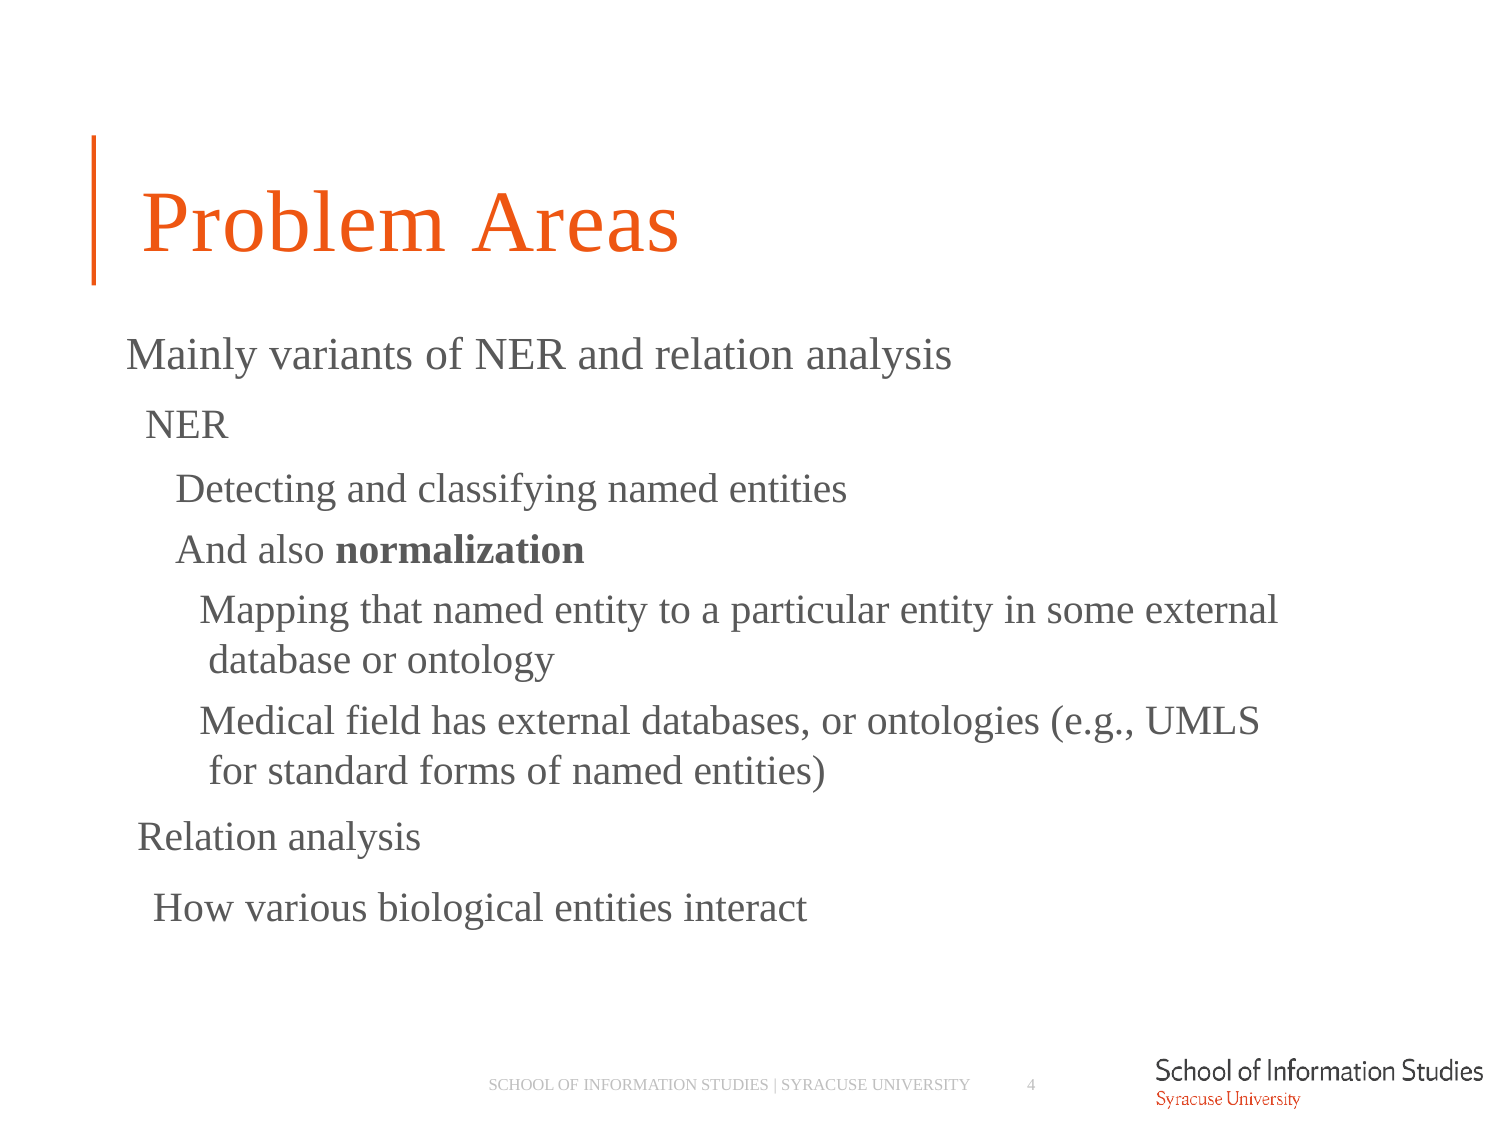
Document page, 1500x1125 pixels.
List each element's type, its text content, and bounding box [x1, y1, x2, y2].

text_box 4 [1020, 1073, 1042, 1094]
title Problem Areas [138, 162, 686, 301]
text_box Mainly variants of NER and relation analysis ­ NER ­ Detecting and classifying named entities ­ And also normalization ­ Mapping that named entity to a particular entity in some external database or ontology ­ Medical field has external databases, or ontologies (e.g., UMLS for standard forms of named entities) ­ Relation analysis ­ How various biological entities interact [123, 301, 1291, 931]
picture [1156, 1058, 1483, 1109]
footer SCHOOL OF INFORMATION STUDIES | SYRACUSE UNIVERSITY [486, 1073, 979, 1125]
